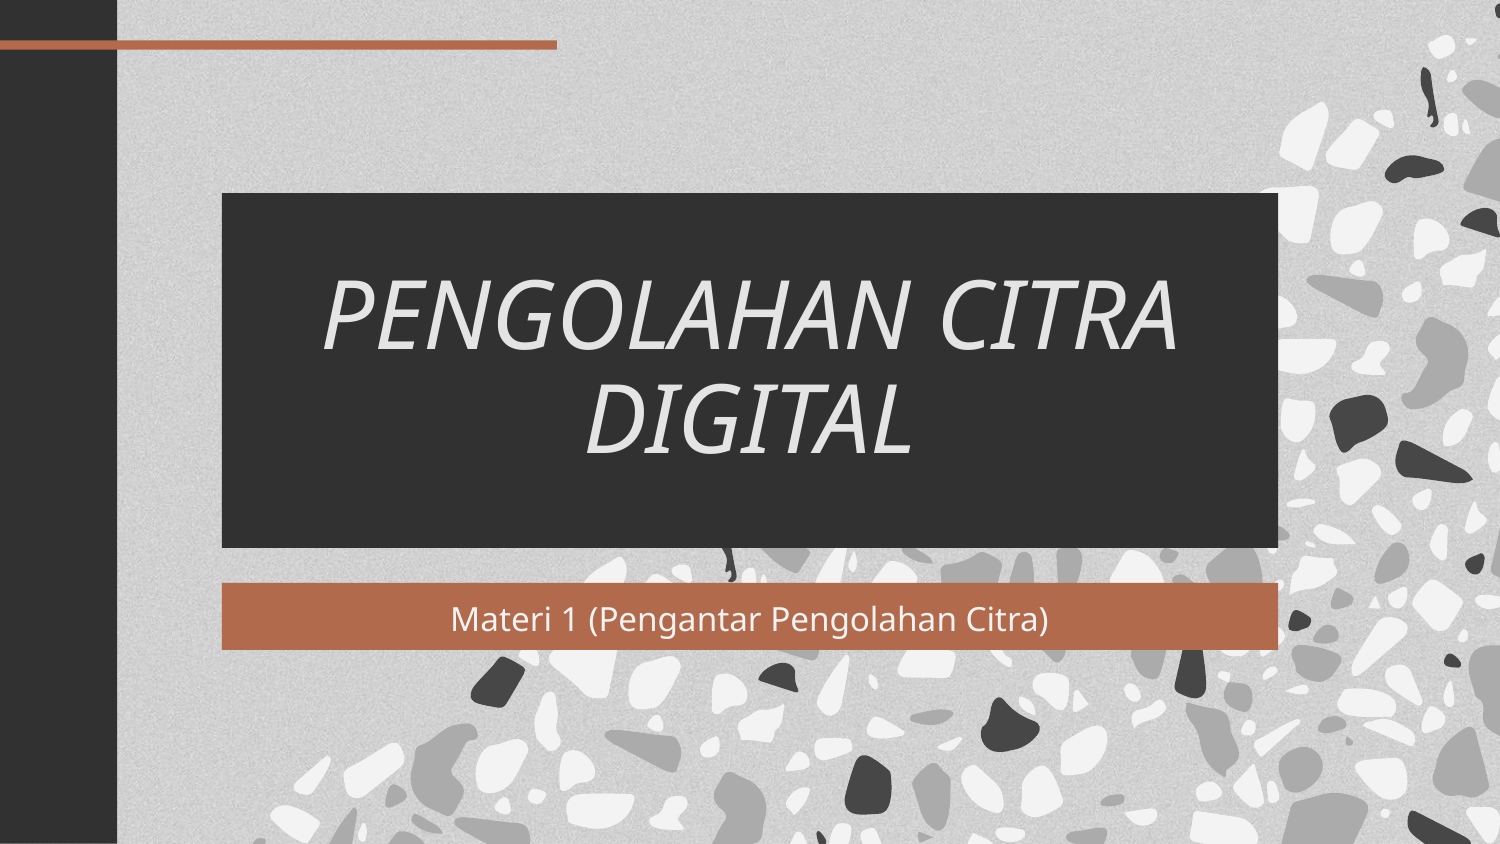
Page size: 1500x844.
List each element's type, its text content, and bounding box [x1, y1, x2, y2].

picture [118, 0, 1500, 844]
picture [1492, 831, 1500, 844]
subtitle Materi 1 (Pengantar Pengolahan Citra) [221, 582, 1279, 650]
title PENGOLAHAN CITRA DIGITAL [221, 193, 1279, 548]
